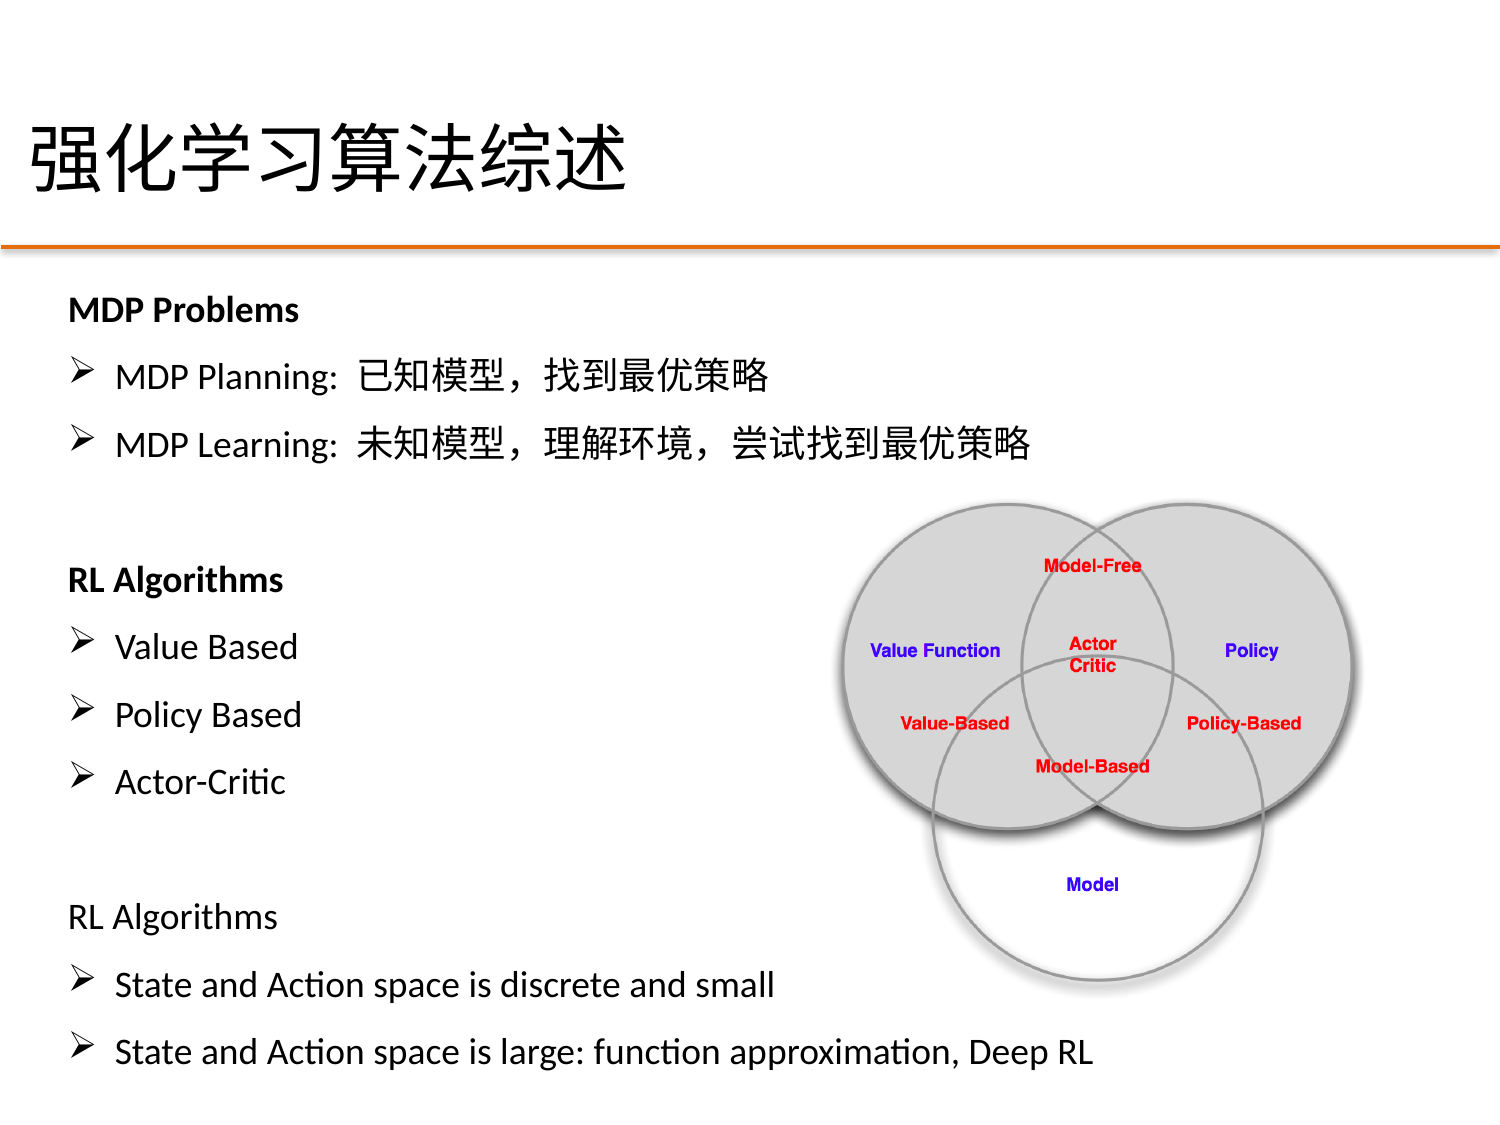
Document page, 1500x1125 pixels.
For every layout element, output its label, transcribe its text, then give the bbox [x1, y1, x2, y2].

title 强化学习算法综述 [13, 13, 1289, 243]
text_box MDP Problems MDP Planning: 已知模型，找到最优策略 MDP Learning: 未知模型，理解环境，尝试找到最优策略 RL Algorithms Value Based Policy Based Actor-Critic RL Algorithms State and Action space is discrete and small State and Action space is large: function approximation, Deep RL [53, 256, 1110, 1080]
picture [808, 469, 1393, 1008]
